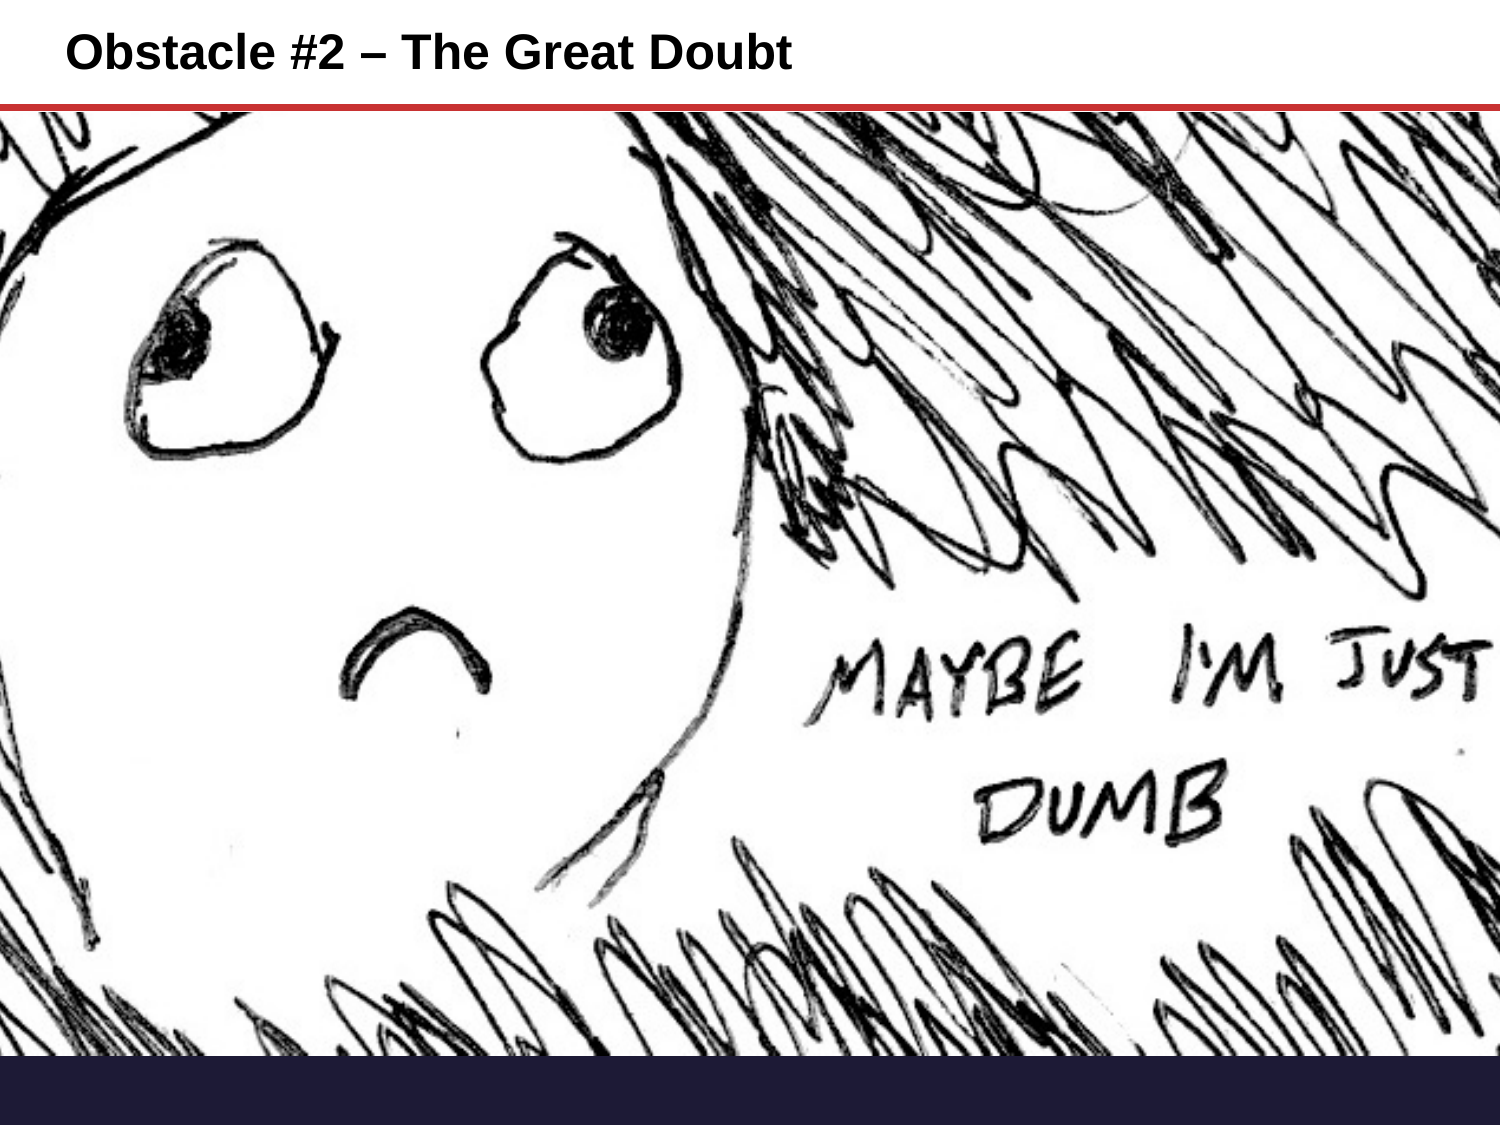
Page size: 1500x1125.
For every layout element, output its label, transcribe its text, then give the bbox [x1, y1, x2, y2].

title Obstacle #2 – The Great Doubt [50, 0, 948, 108]
picture [0, 112, 1500, 1057]
